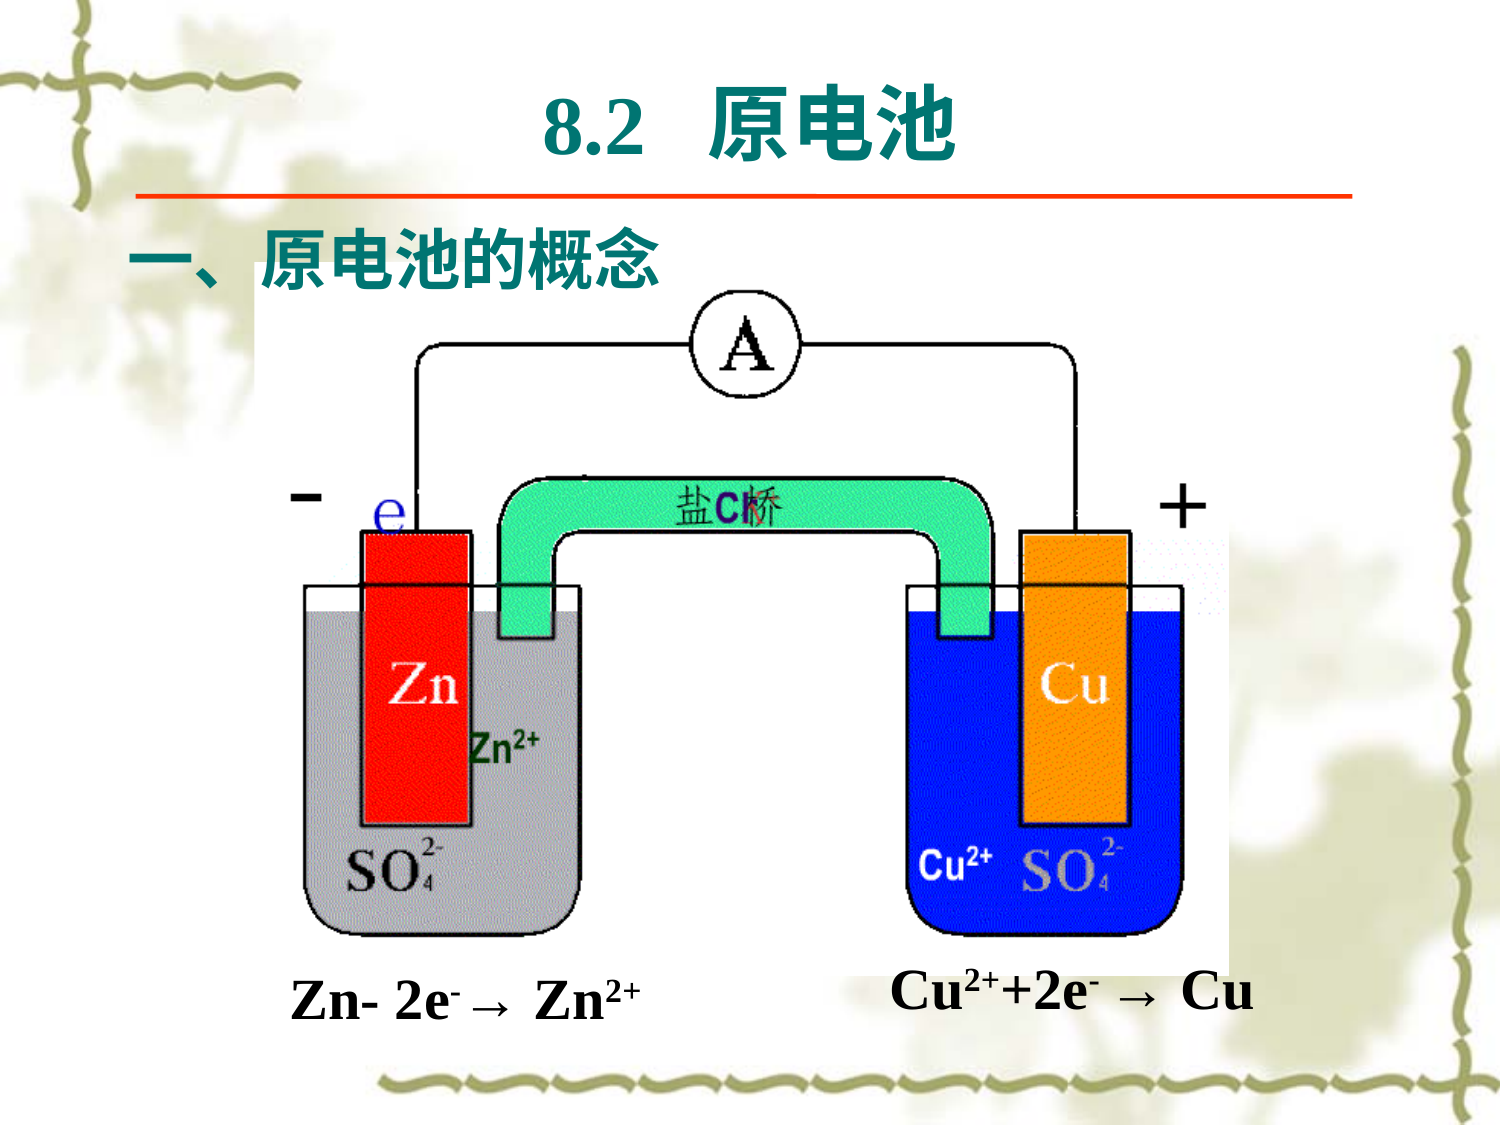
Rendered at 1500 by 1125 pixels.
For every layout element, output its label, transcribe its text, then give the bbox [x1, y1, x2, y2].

picture [0, 0, 1500, 1125]
text_box 一、原电池的概念 [112, 216, 1413, 300]
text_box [275, 929, 1279, 1040]
title 8.2 原电池 [99, 66, 1401, 176]
